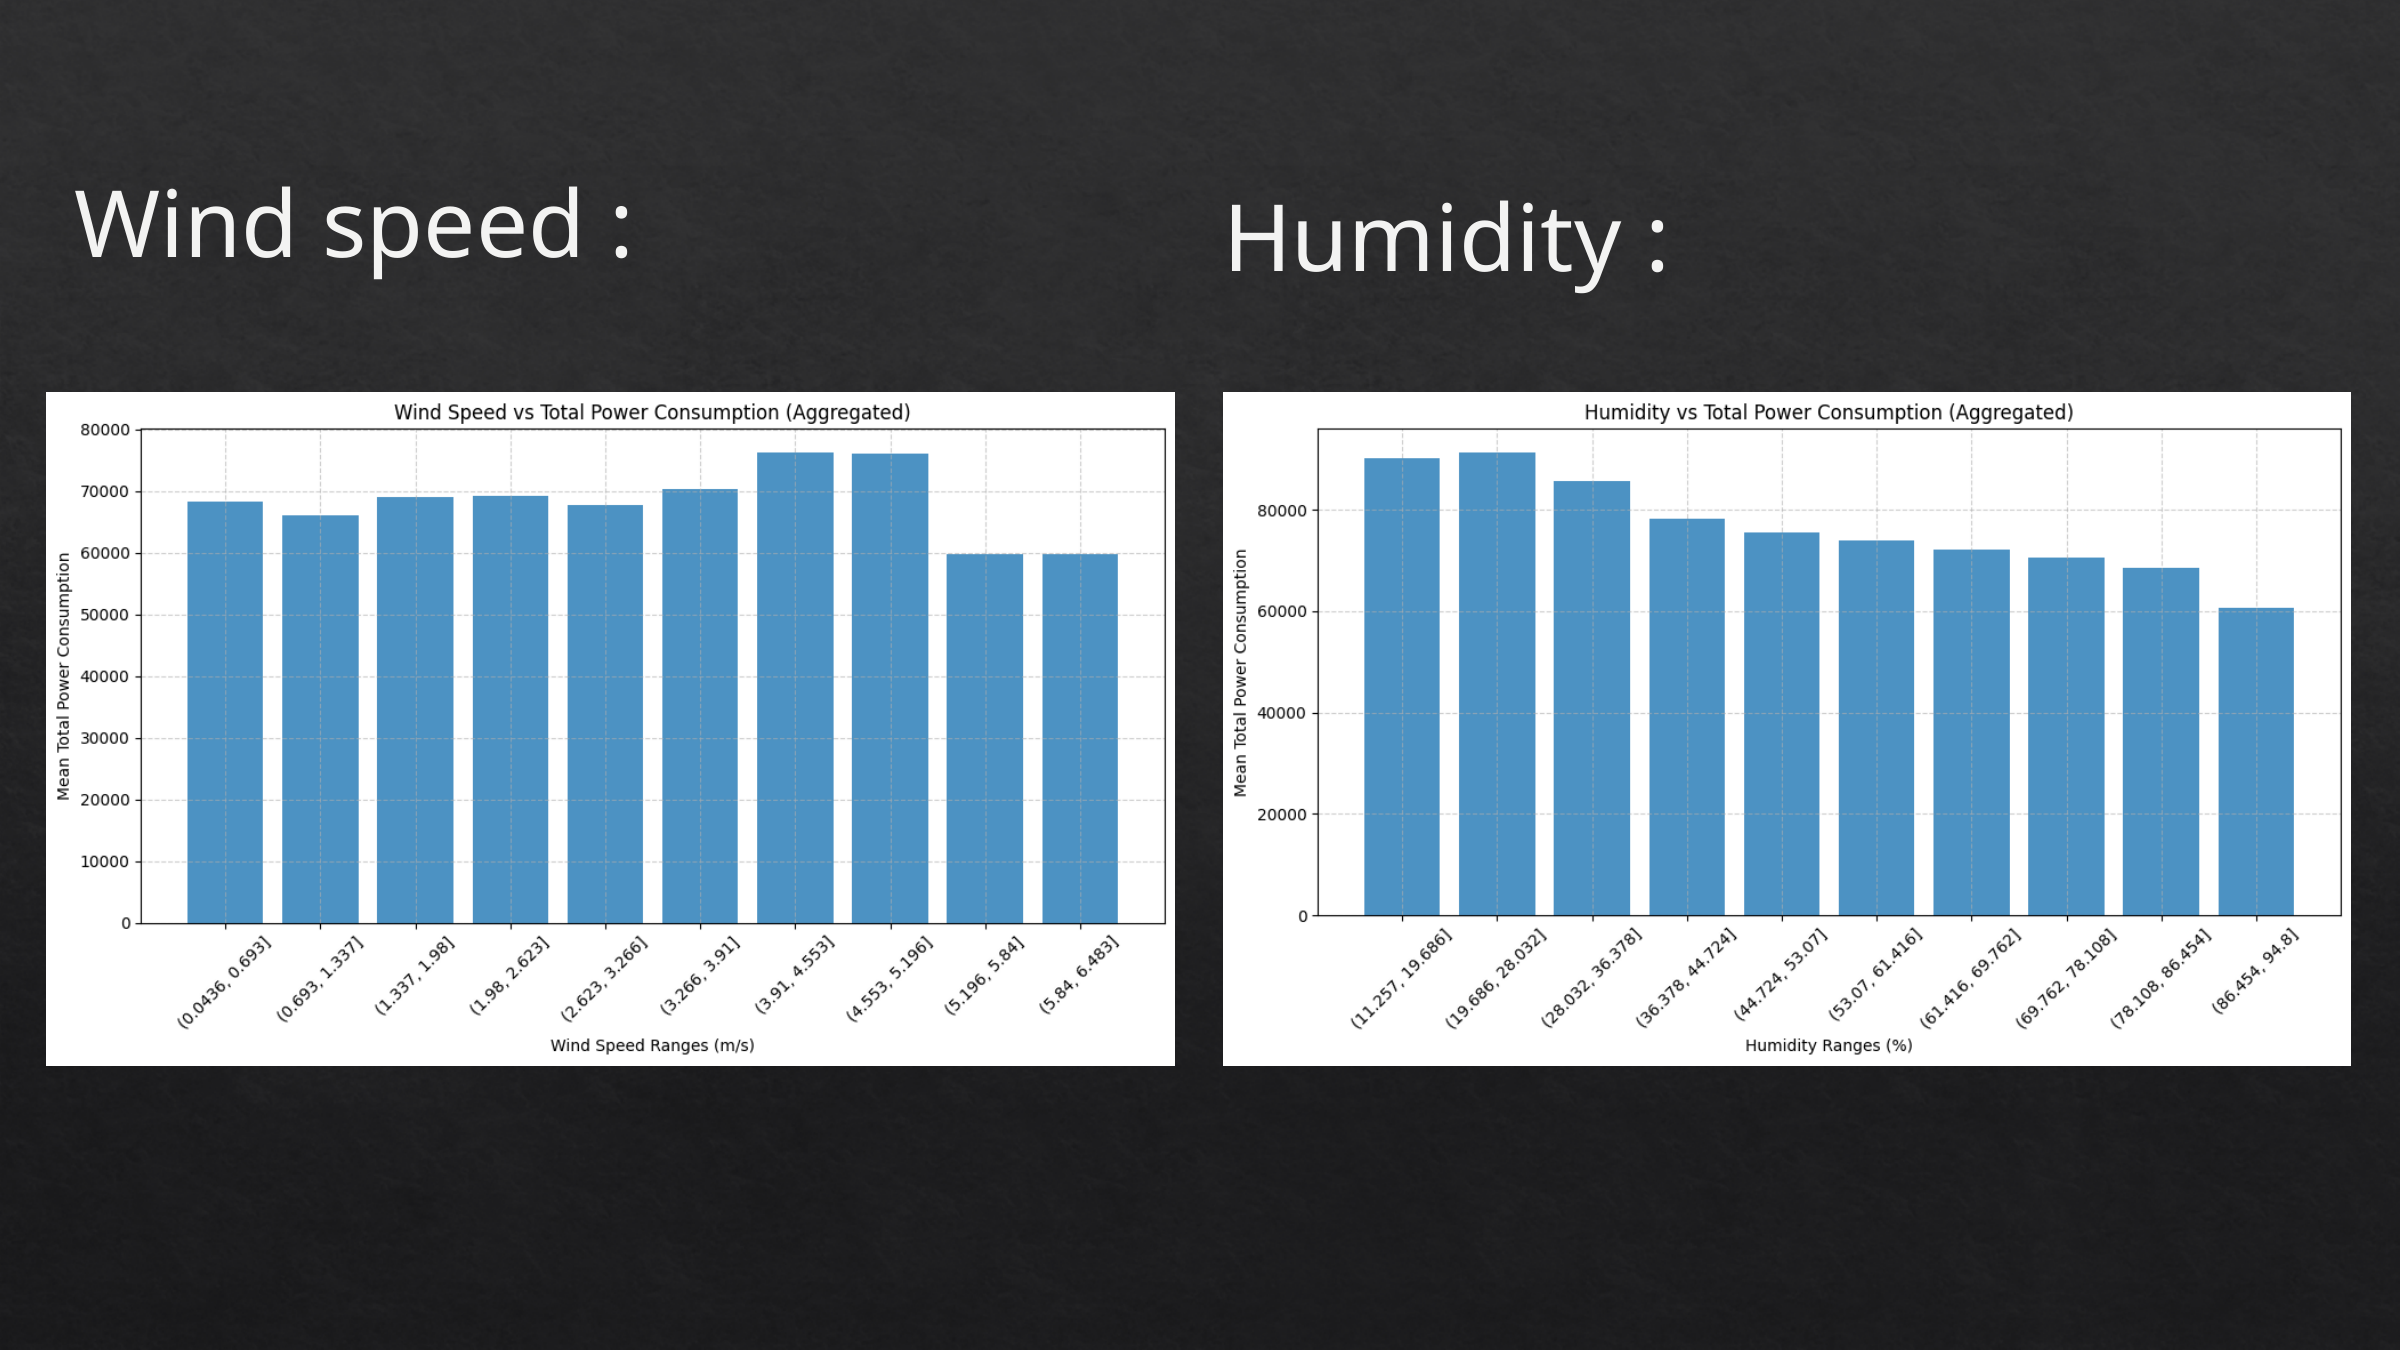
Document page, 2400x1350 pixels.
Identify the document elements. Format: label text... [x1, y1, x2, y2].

text_box Humidity : [1223, 174, 1684, 389]
picture [1222, 392, 2351, 1066]
picture [46, 392, 1175, 1066]
text_box Wind speed : [74, 160, 897, 388]
